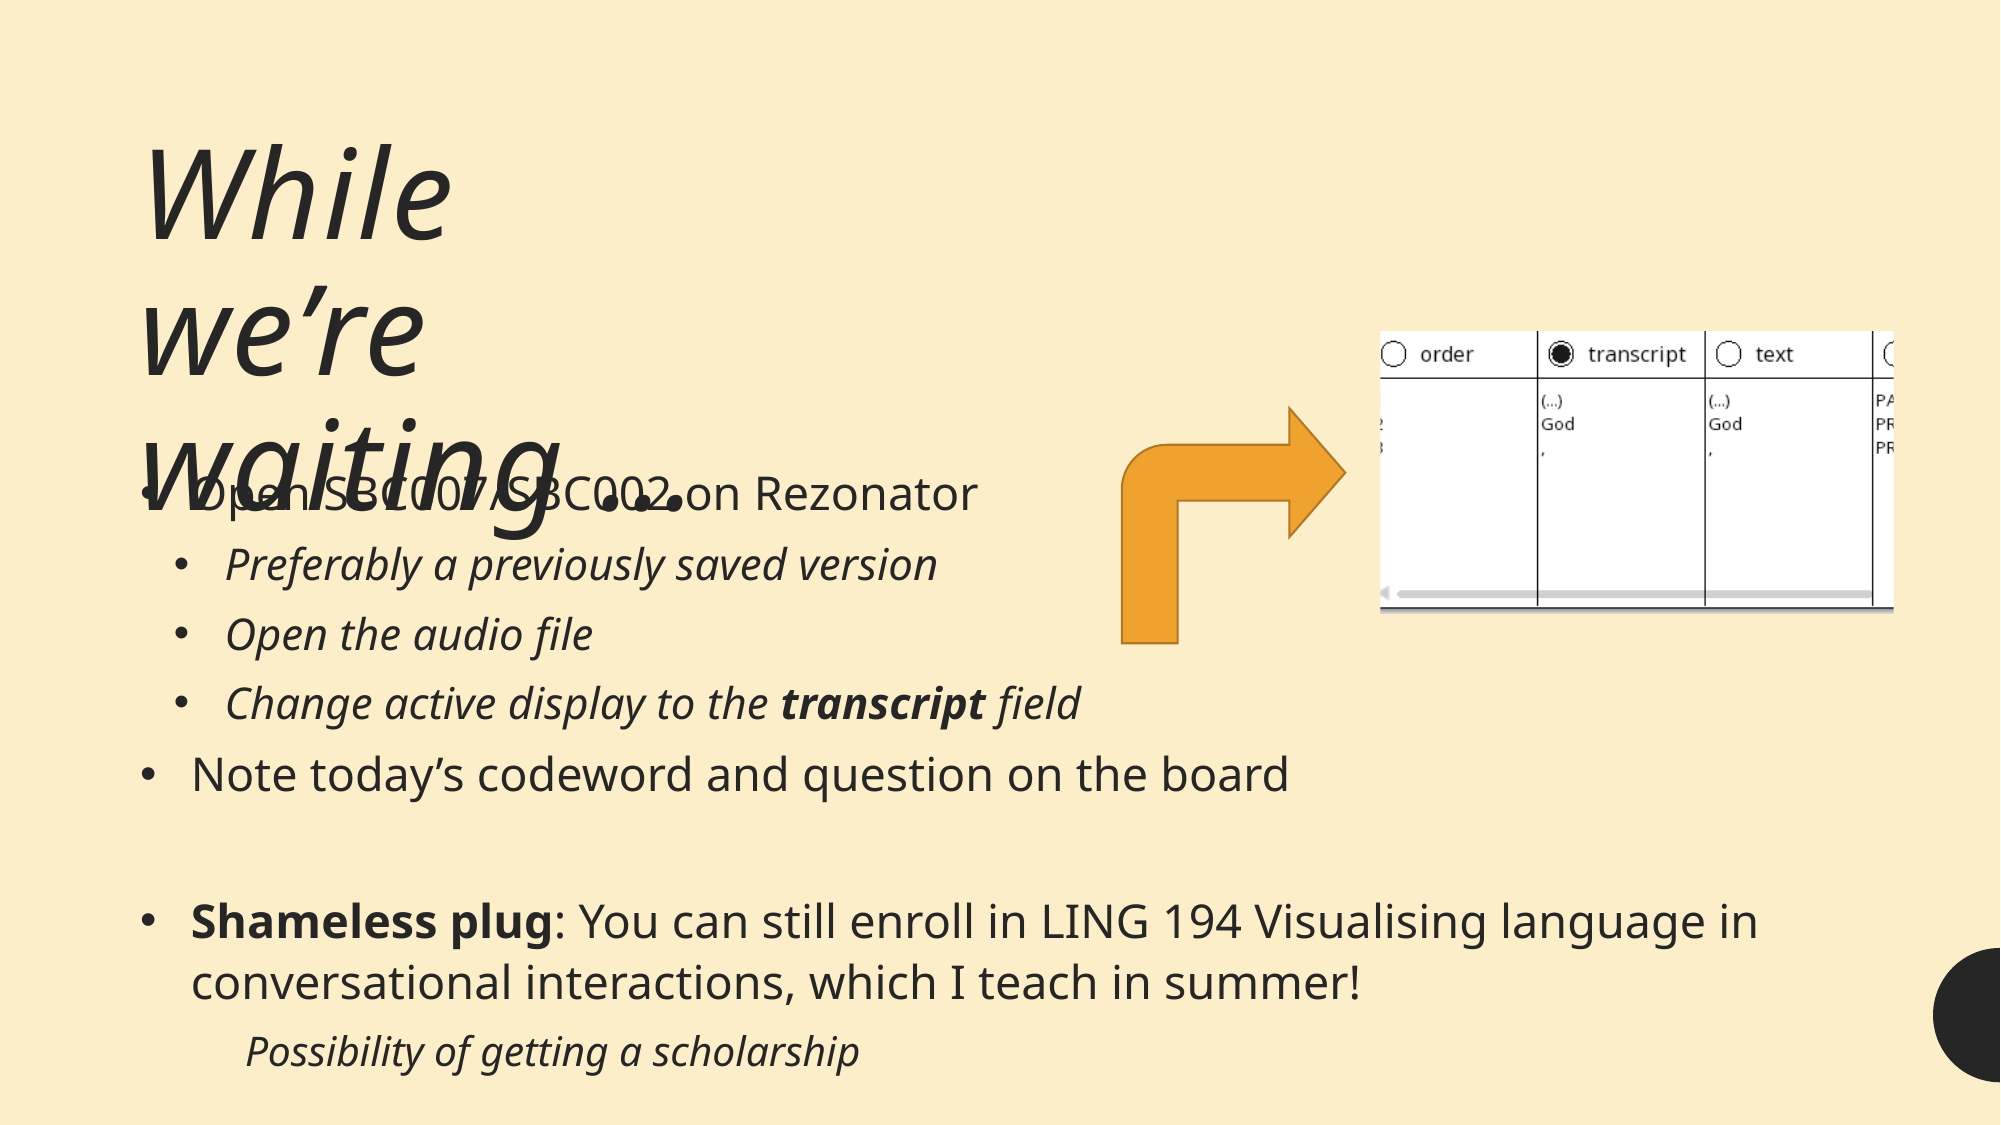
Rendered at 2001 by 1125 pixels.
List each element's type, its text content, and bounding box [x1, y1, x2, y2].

title While we’re waiting … [124, 124, 753, 451]
list Open SBC007/SBC002 on Rezonator Preferably a previously saved version Open the audio file Change active display to the transcript field Note today’s codeword and question on the board Shameless plug: You can still enroll in LING 194 Visualising language in conversational interactions, which I teach in summer! Possibility of getting a scholarship [124, 451, 1828, 1085]
picture [1380, 331, 1894, 644]
text_box [1120, 405, 1347, 645]
